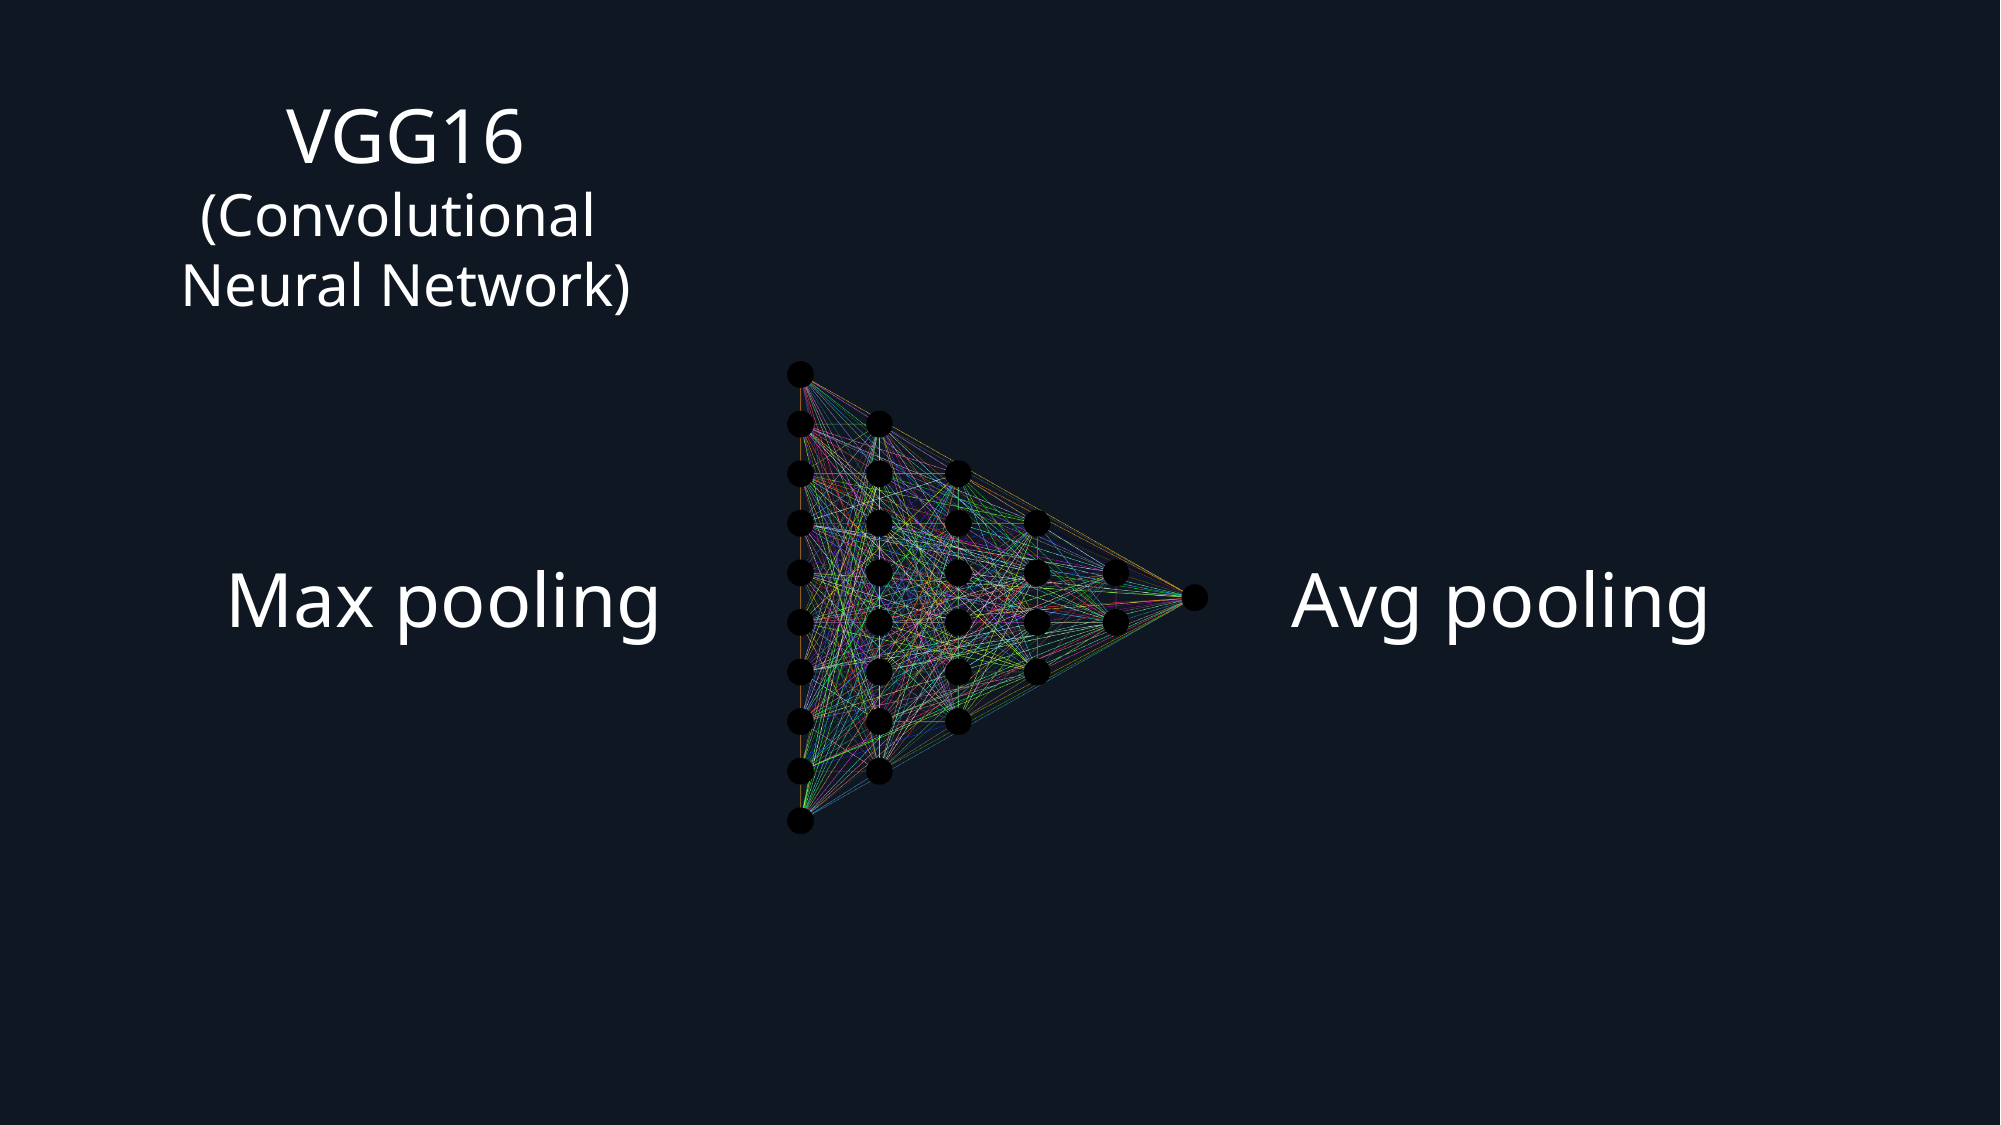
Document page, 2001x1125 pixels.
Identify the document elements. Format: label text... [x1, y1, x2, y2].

text_box VGG16 (Convolutional Neural Network) [37, 80, 775, 326]
text_box Avg pooling [1221, 544, 1783, 650]
picture [787, 361, 1208, 834]
text_box Max pooling [37, 544, 787, 650]
